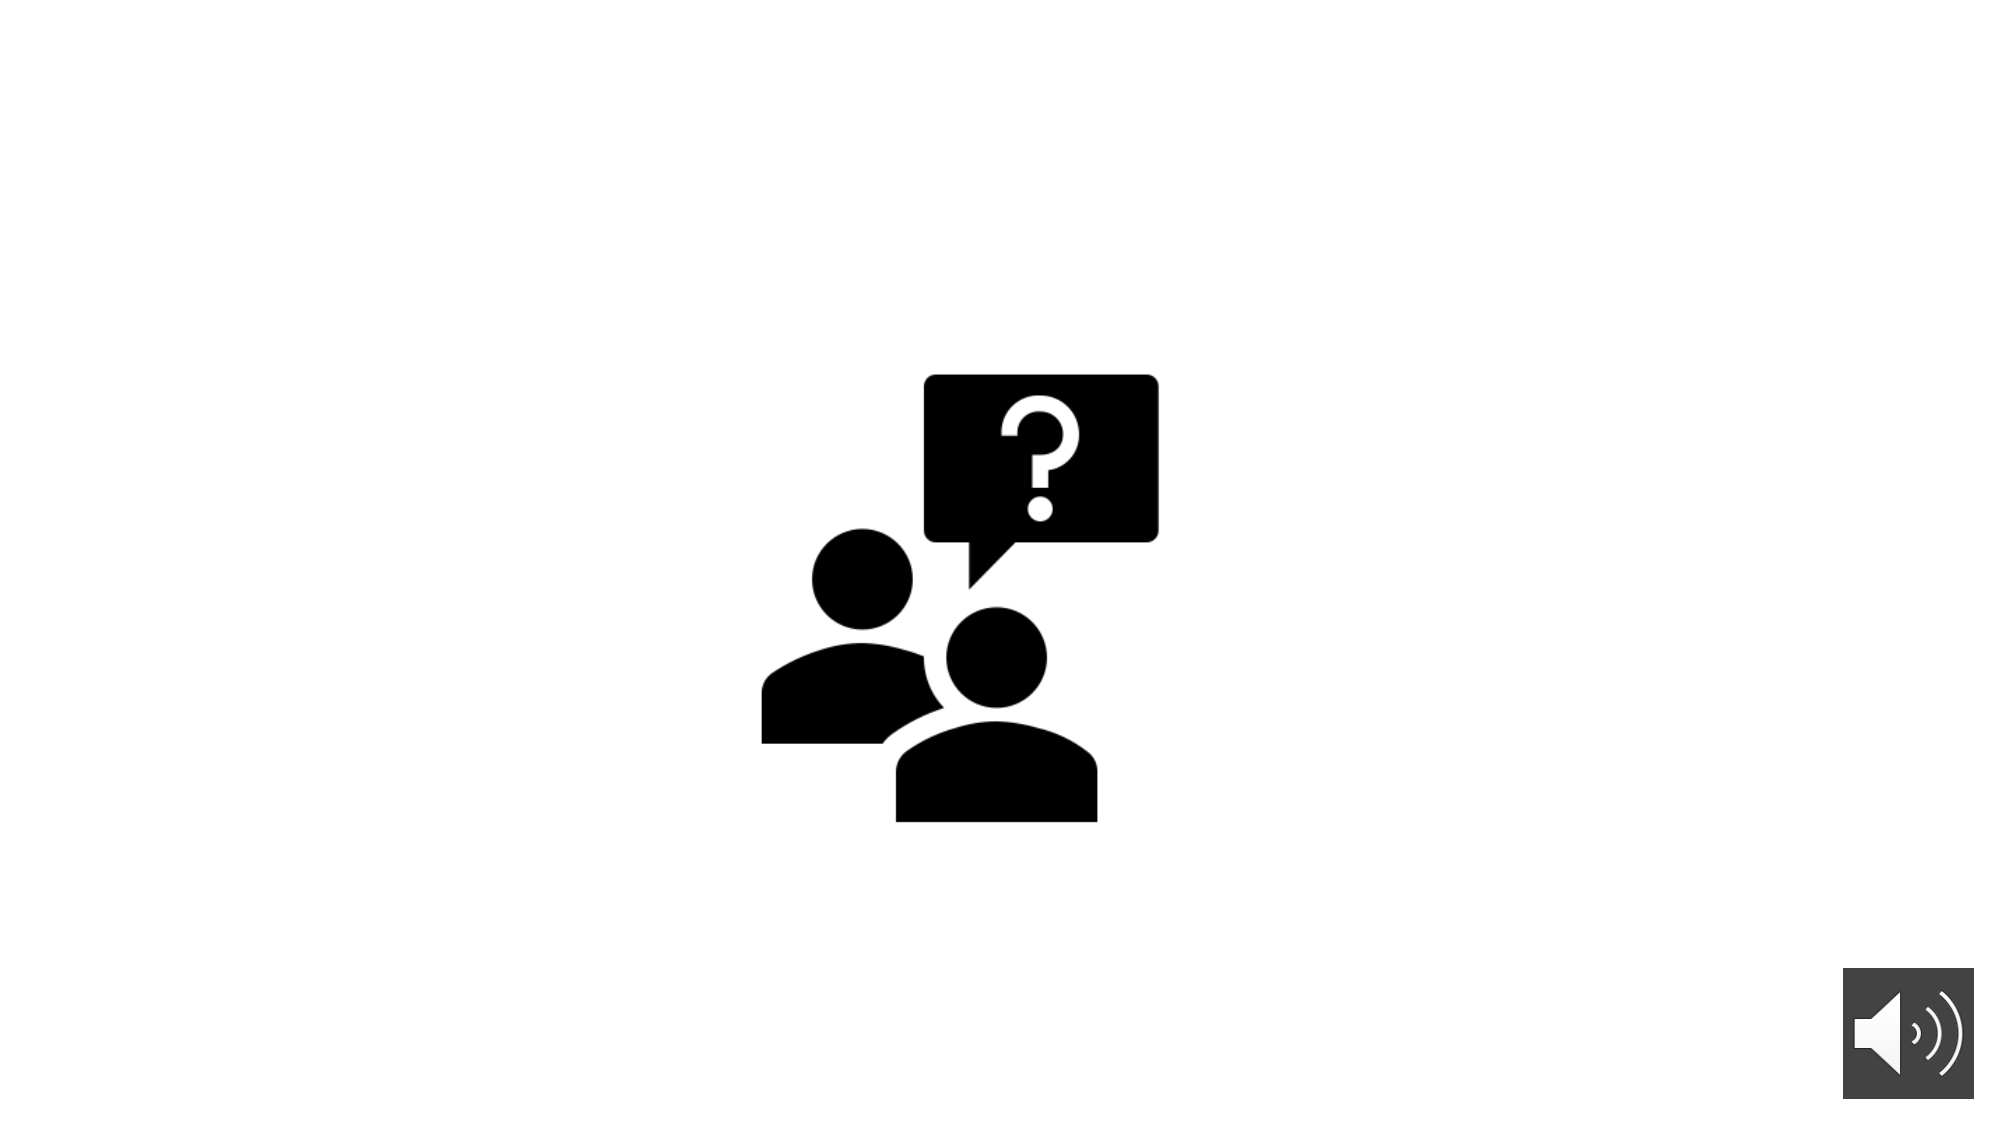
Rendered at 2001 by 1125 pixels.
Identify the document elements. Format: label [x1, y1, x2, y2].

picture [1841, 966, 1975, 1100]
picture [692, 330, 1229, 867]
